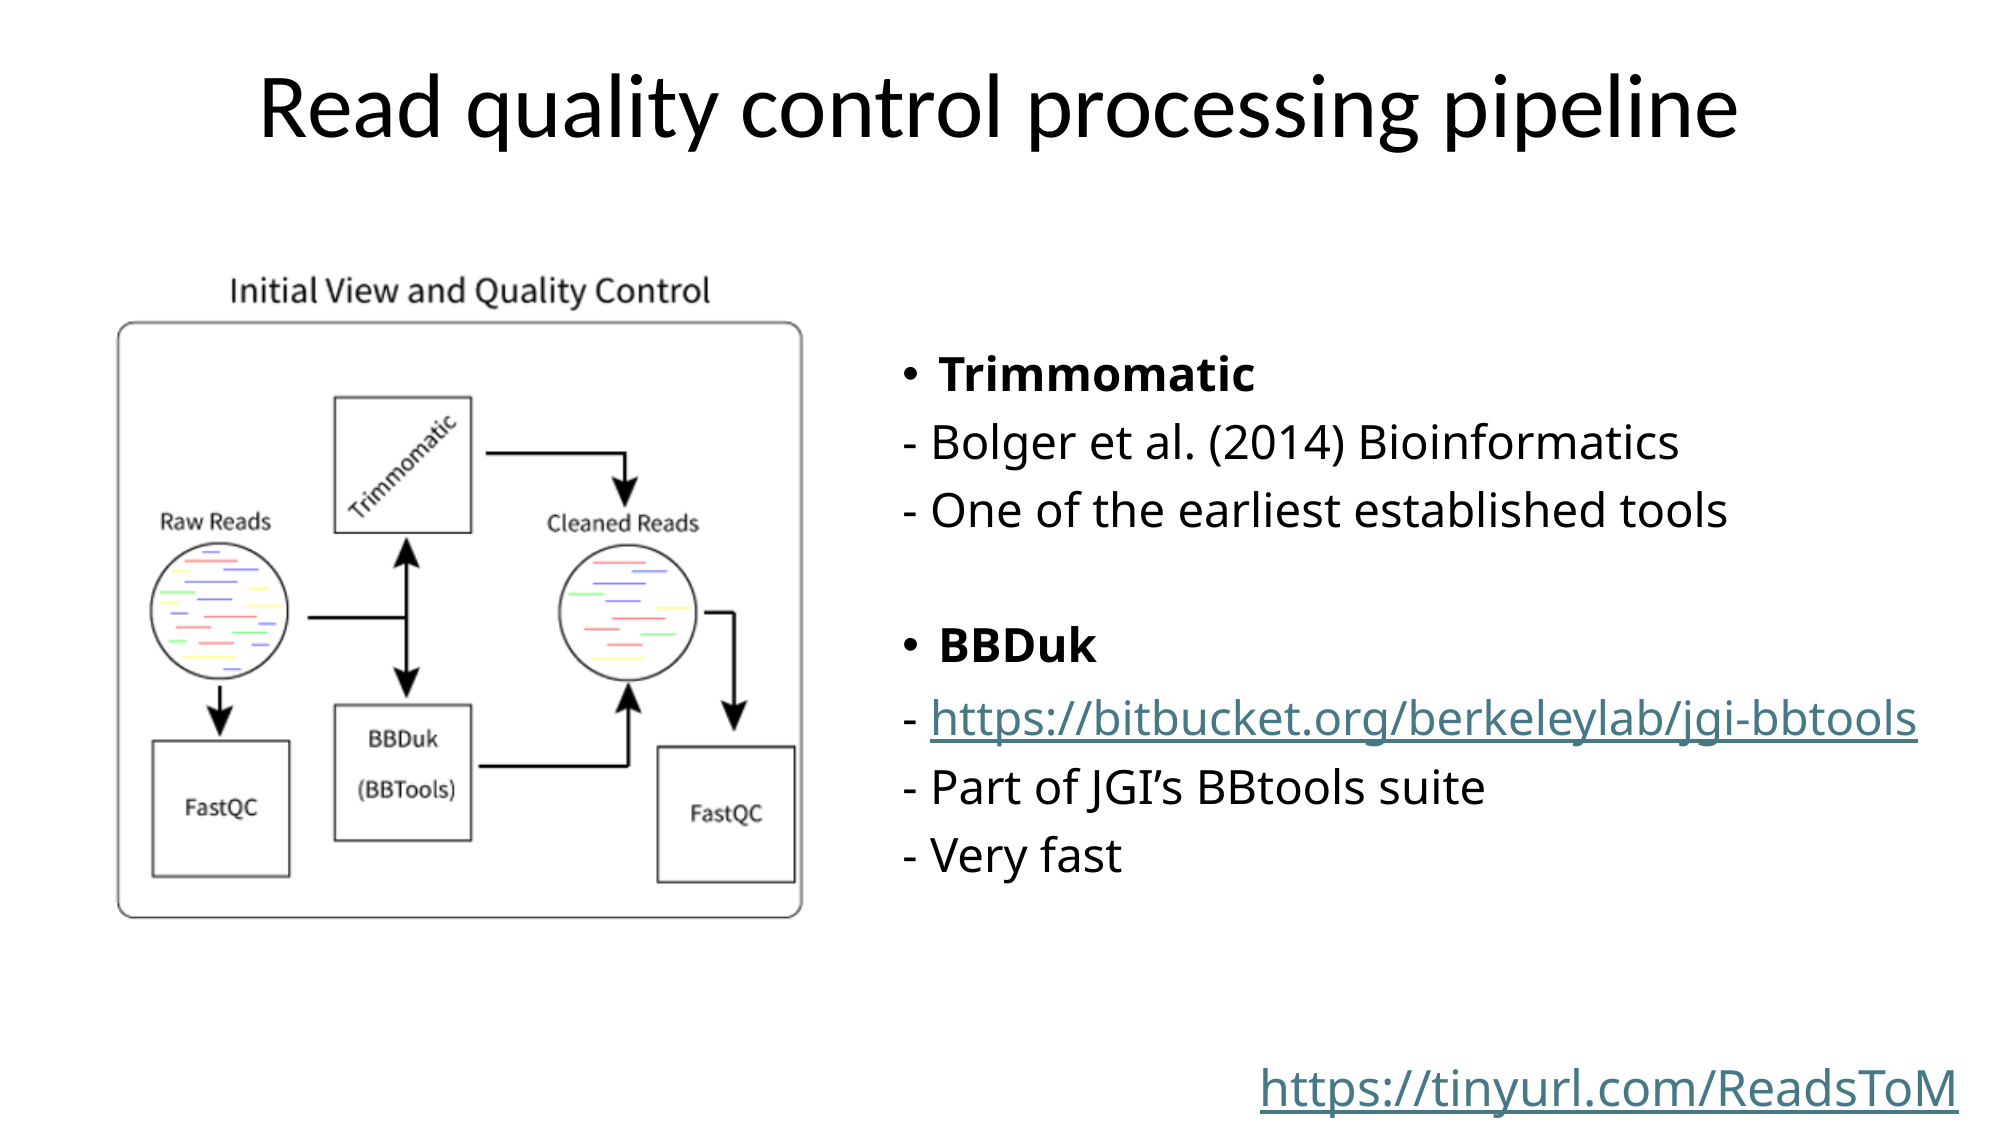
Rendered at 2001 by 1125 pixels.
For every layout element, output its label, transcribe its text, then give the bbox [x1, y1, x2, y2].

text_box https://tinyurl.com/ReadsToMags [1244, 1048, 2000, 1125]
picture [77, 254, 864, 948]
text_box Trimmomatic - Bolger et al. (2014) Bioinformatics - One of the earliest established tools BBDuk - https://bitbucket.org/berkeleylab/jgi-bbtools - Part of JGI’s BBtools suite - Very fast [887, 343, 1954, 900]
text_box Read quality control processing pipeline [202, 50, 1800, 268]
